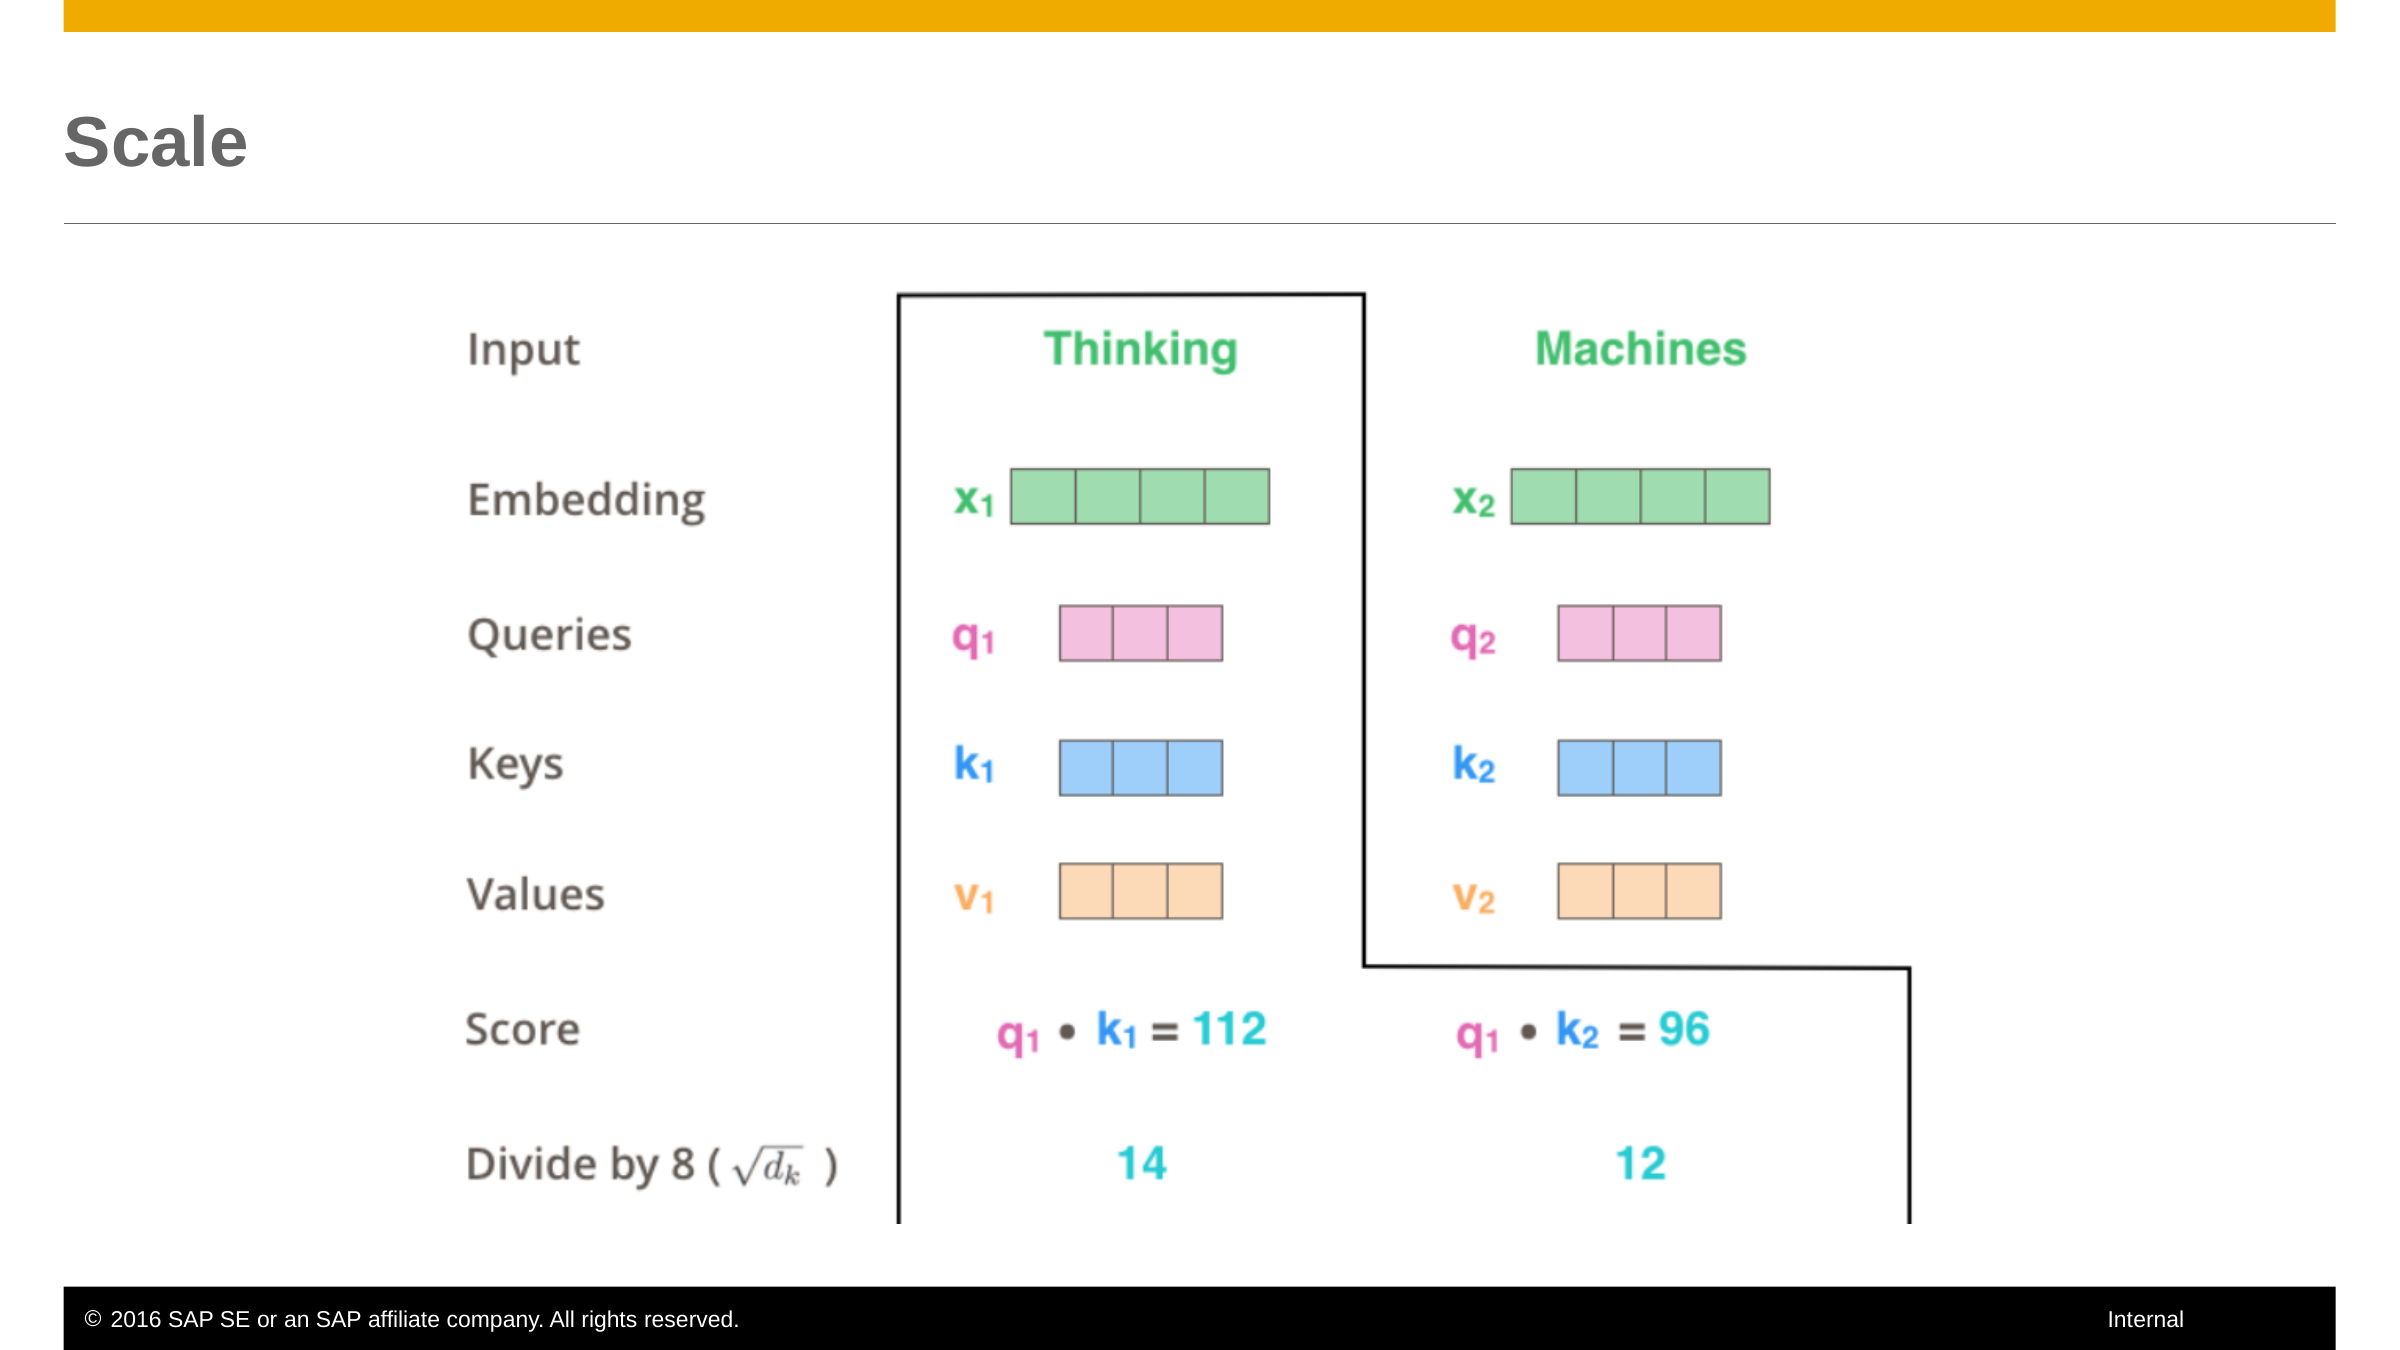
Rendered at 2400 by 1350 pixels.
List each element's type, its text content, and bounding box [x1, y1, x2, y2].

title Scale [63, 63, 2336, 213]
picture [420, 283, 1979, 1224]
